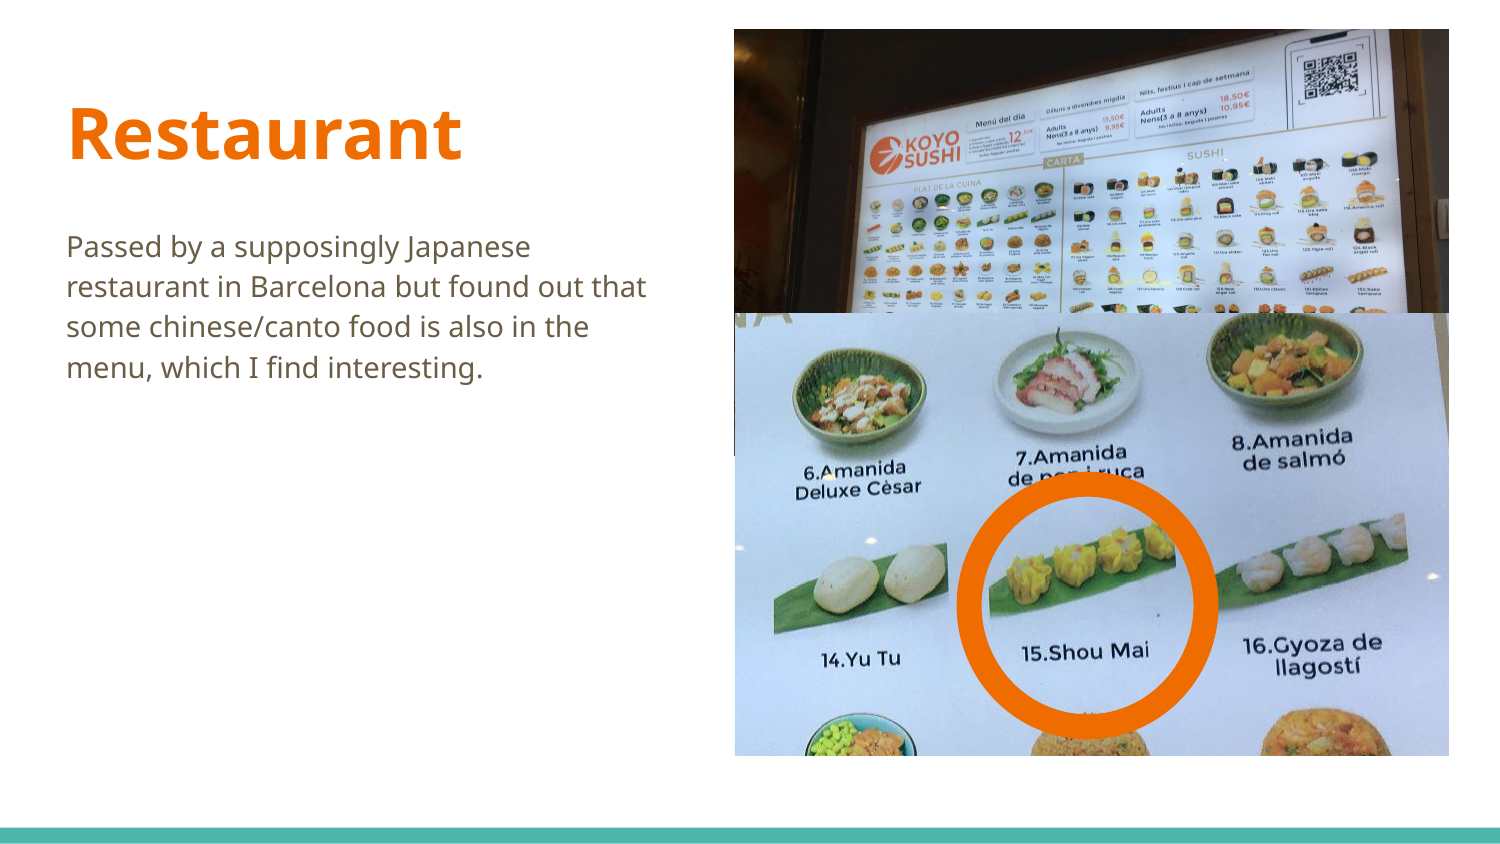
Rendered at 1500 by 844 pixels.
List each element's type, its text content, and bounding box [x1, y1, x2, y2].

list Passed by a supposingly Japanese restaurant in Barcelona but found out that some chinese/canto food is also in the menu, which I find interesting. [51, 207, 674, 750]
picture [734, 28, 1450, 756]
title Restaurant [51, 72, 729, 189]
